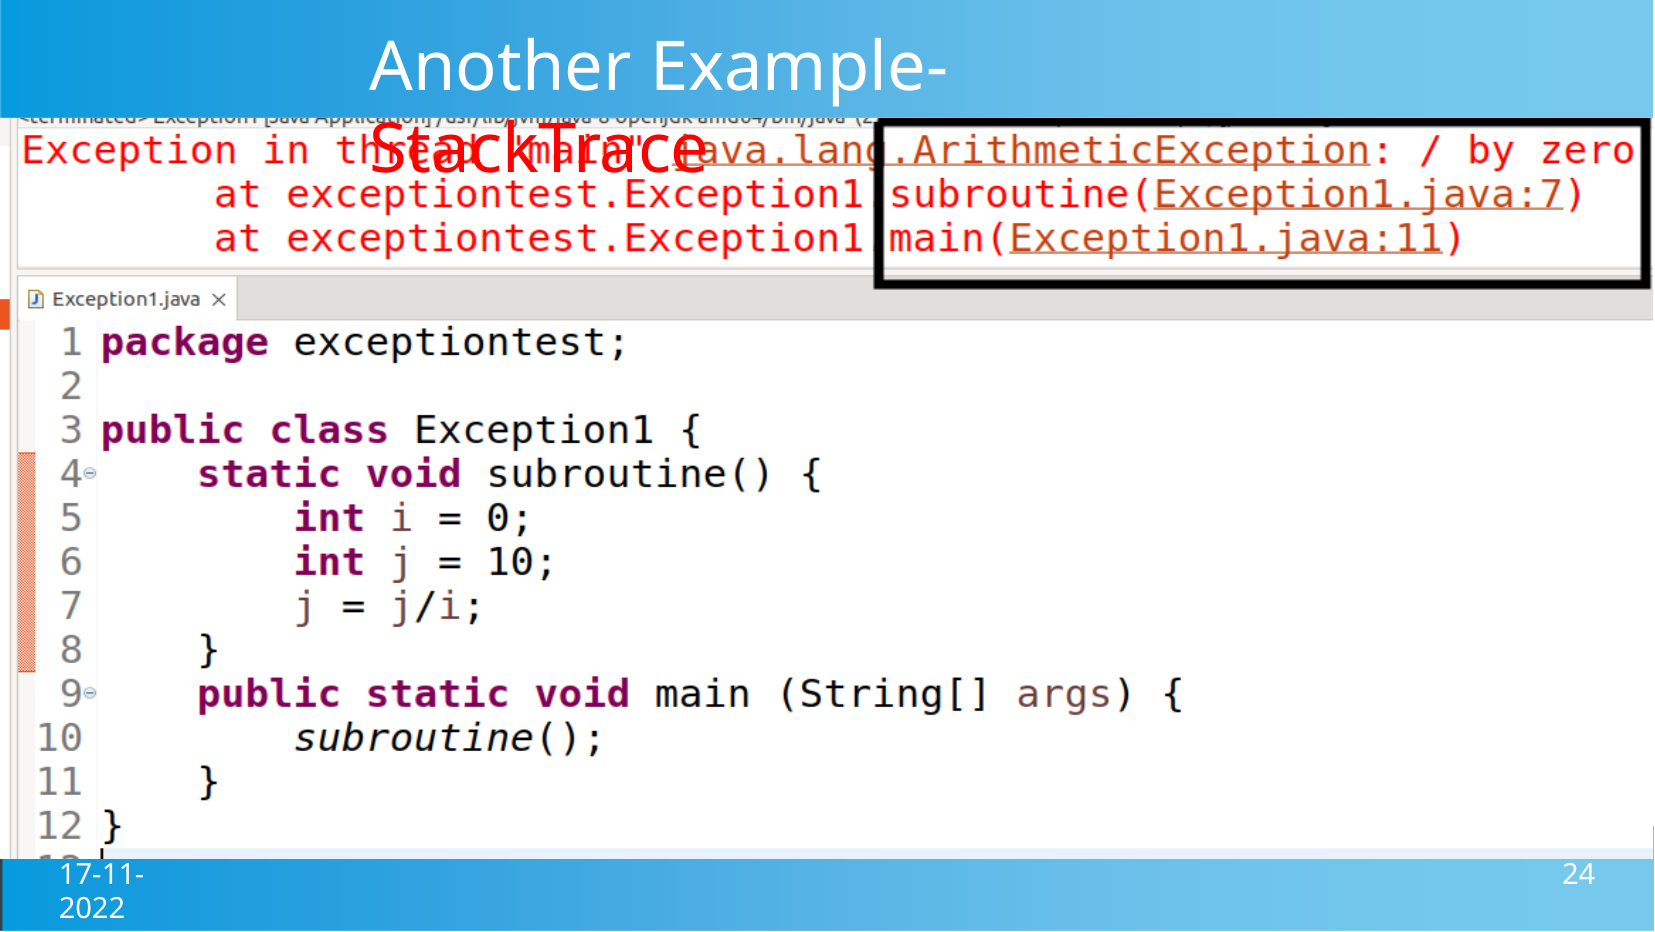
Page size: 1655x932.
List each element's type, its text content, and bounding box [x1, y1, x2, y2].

slide_number 24 [1555, 870, 1601, 932]
title Another Example- StackTrace [367, 19, 1286, 115]
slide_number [56, 870, 208, 932]
picture [0, 0, 1654, 931]
